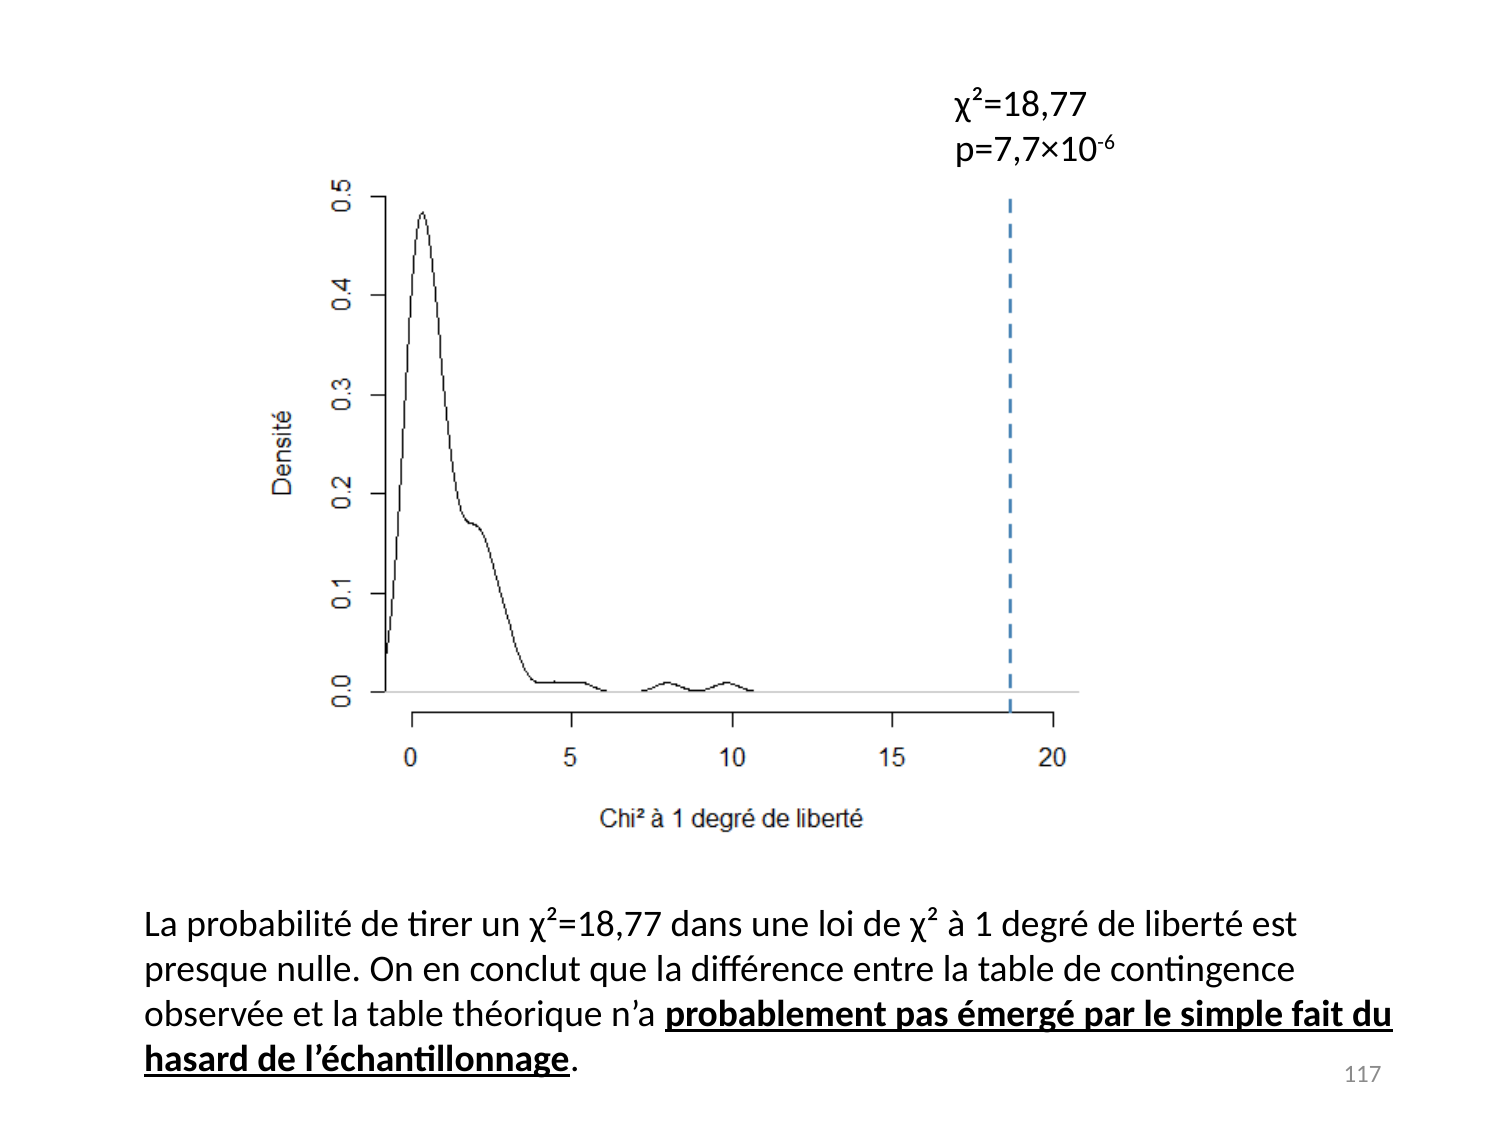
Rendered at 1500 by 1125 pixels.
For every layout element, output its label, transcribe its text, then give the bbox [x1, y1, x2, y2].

text_box La probabilité de tirer un χ²=18,77 dans une loi de χ² à 1 degré de liberté est presque nulle. On en conclut que la différence entre la table de contingence observée et la table théorique n’a probablement pas émergé par le simple fait du hasard de l’échantillonnage. [129, 891, 1420, 1125]
slide_number 117 [1059, 1042, 1397, 1103]
picture [263, 71, 1142, 865]
